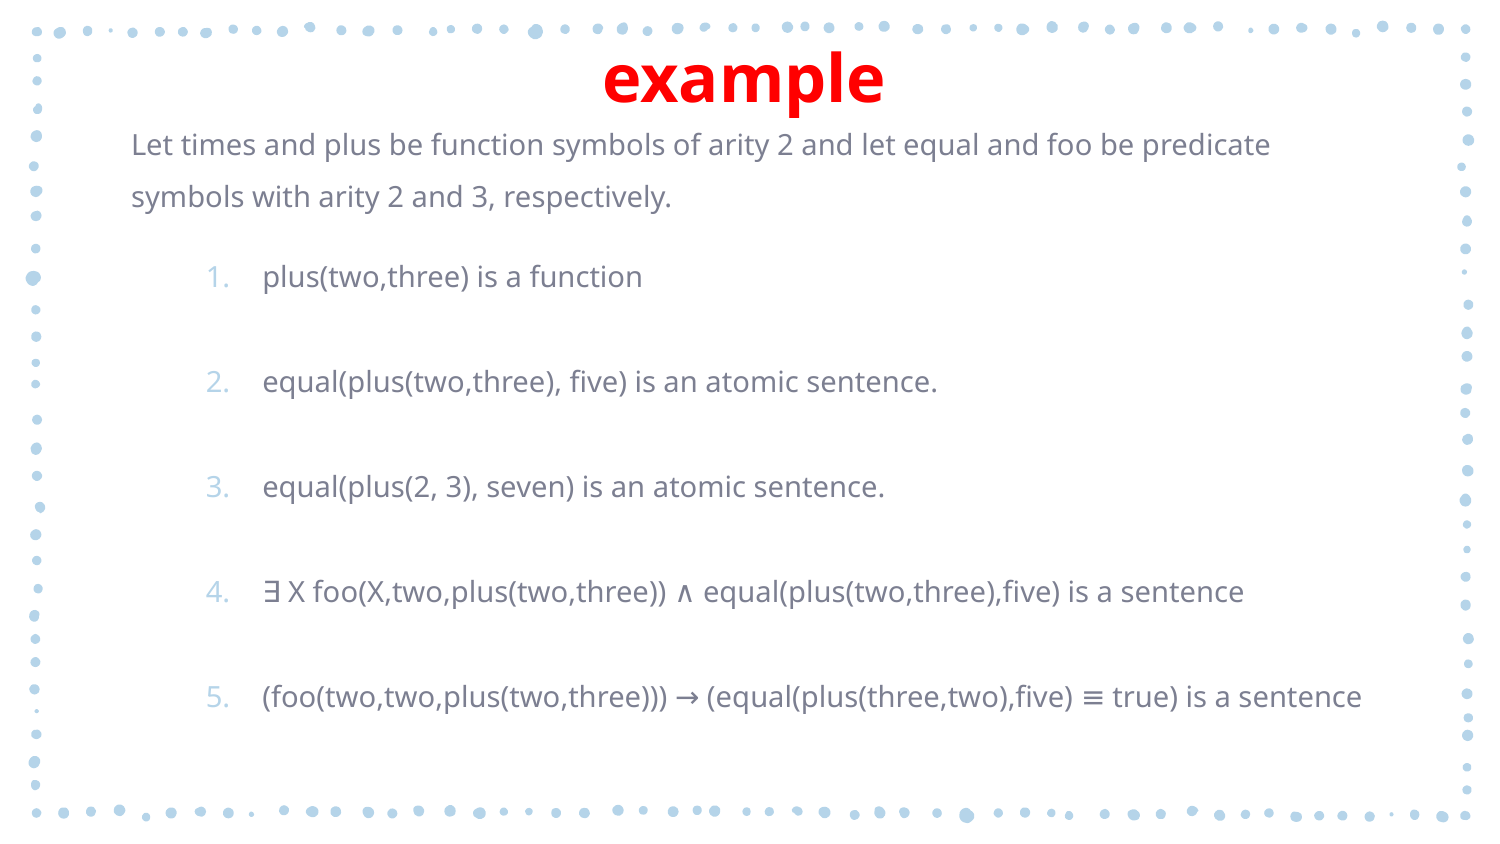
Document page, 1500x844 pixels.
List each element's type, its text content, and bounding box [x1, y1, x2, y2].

title example [140, 36, 1349, 108]
text_box Let times and plus be function symbols of arity 2 and let equal and foo be predicate symbols with arity 2 and 3, respectively. plus(two,three) is a function equal(plus(two,three), five) is an atomic sentence. equal(plus(2, 3), seven) is an atomic sentence. ∃ X foo(X,two,plus(two,three)) ∧ equal(plus(two,three),five) is a sentence (foo(two,two,plus(two,three))) → (equal(plus(three,two),five) ≡ true) is a sentence [101, 108, 1388, 745]
